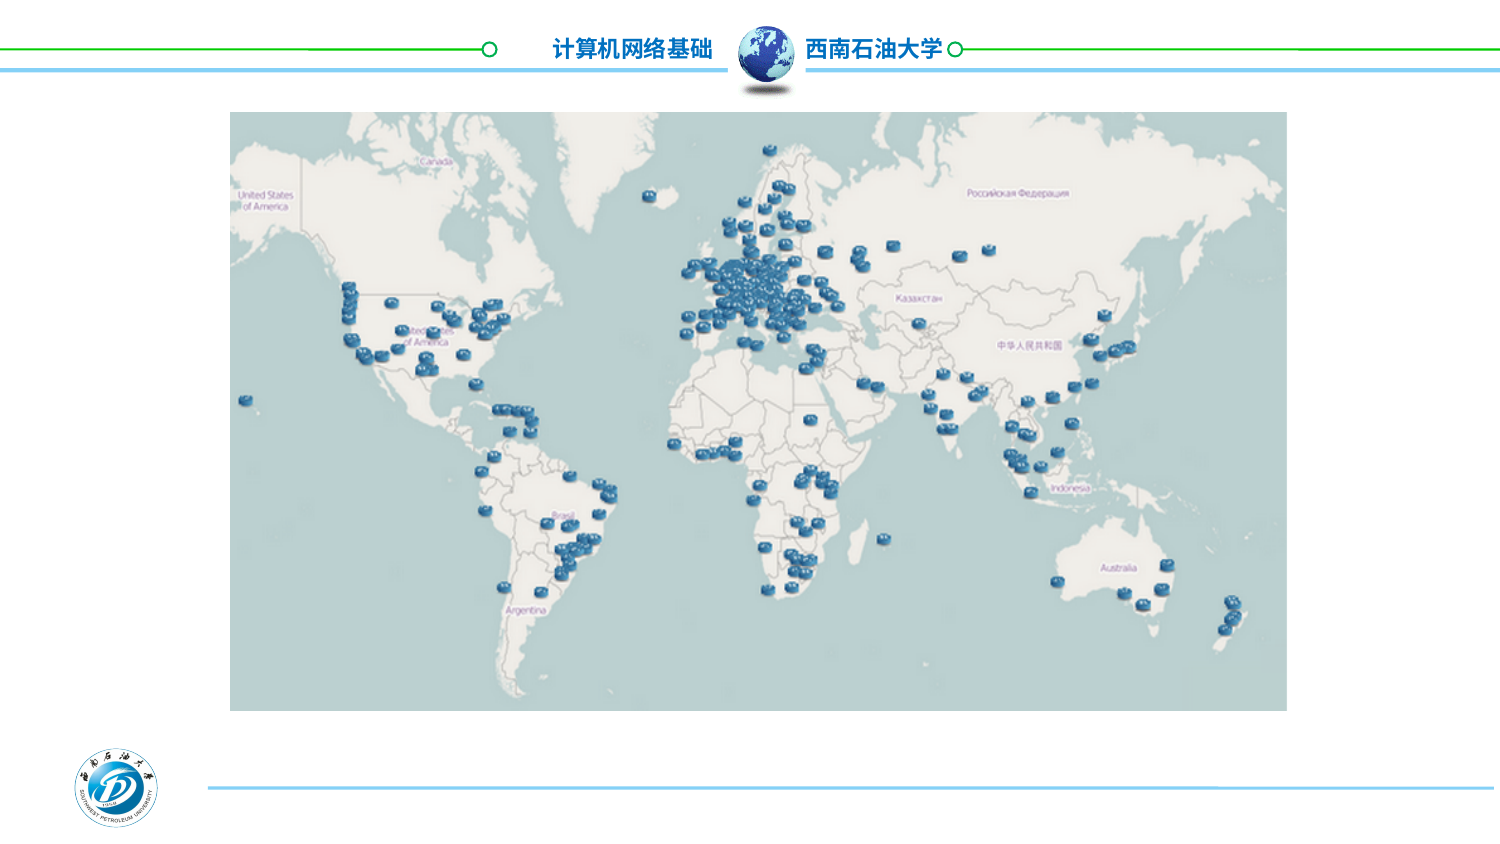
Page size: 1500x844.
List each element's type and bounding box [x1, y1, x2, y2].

picture [736, 24, 796, 100]
slide_number [1074, 782, 1425, 828]
picture [74, 748, 158, 828]
picture [229, 111, 1290, 711]
